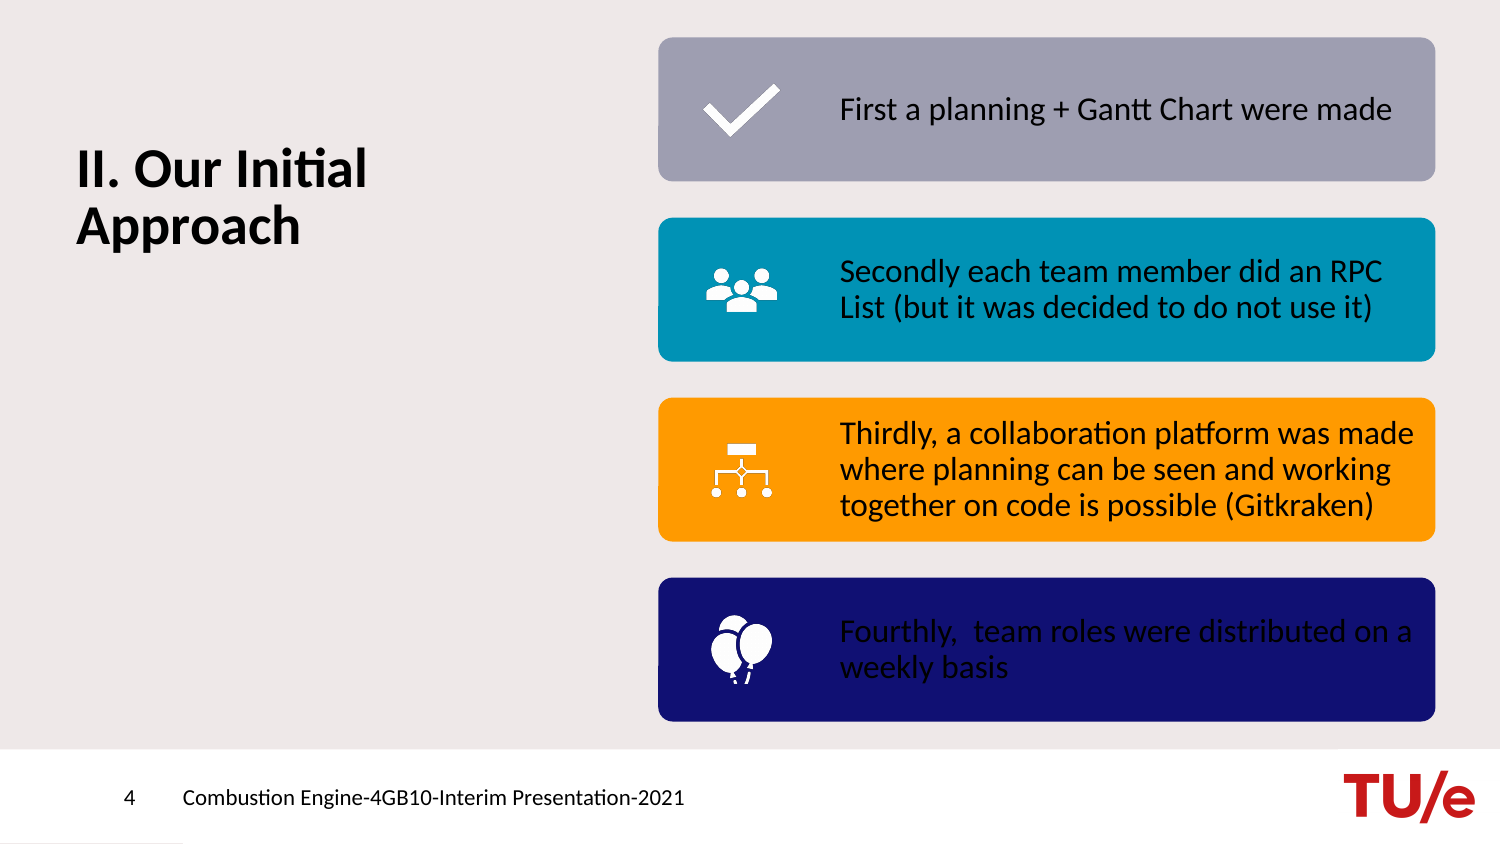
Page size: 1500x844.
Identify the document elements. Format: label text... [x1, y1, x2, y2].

picture [1339, 749, 1500, 844]
title II. Our Initial Approach [76, 142, 520, 700]
slide_number 4 [0, 749, 183, 844]
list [658, 37, 1436, 722]
footer Combustion Engine-4GB10-Interim Presentation-2021 [183, 749, 1339, 844]
